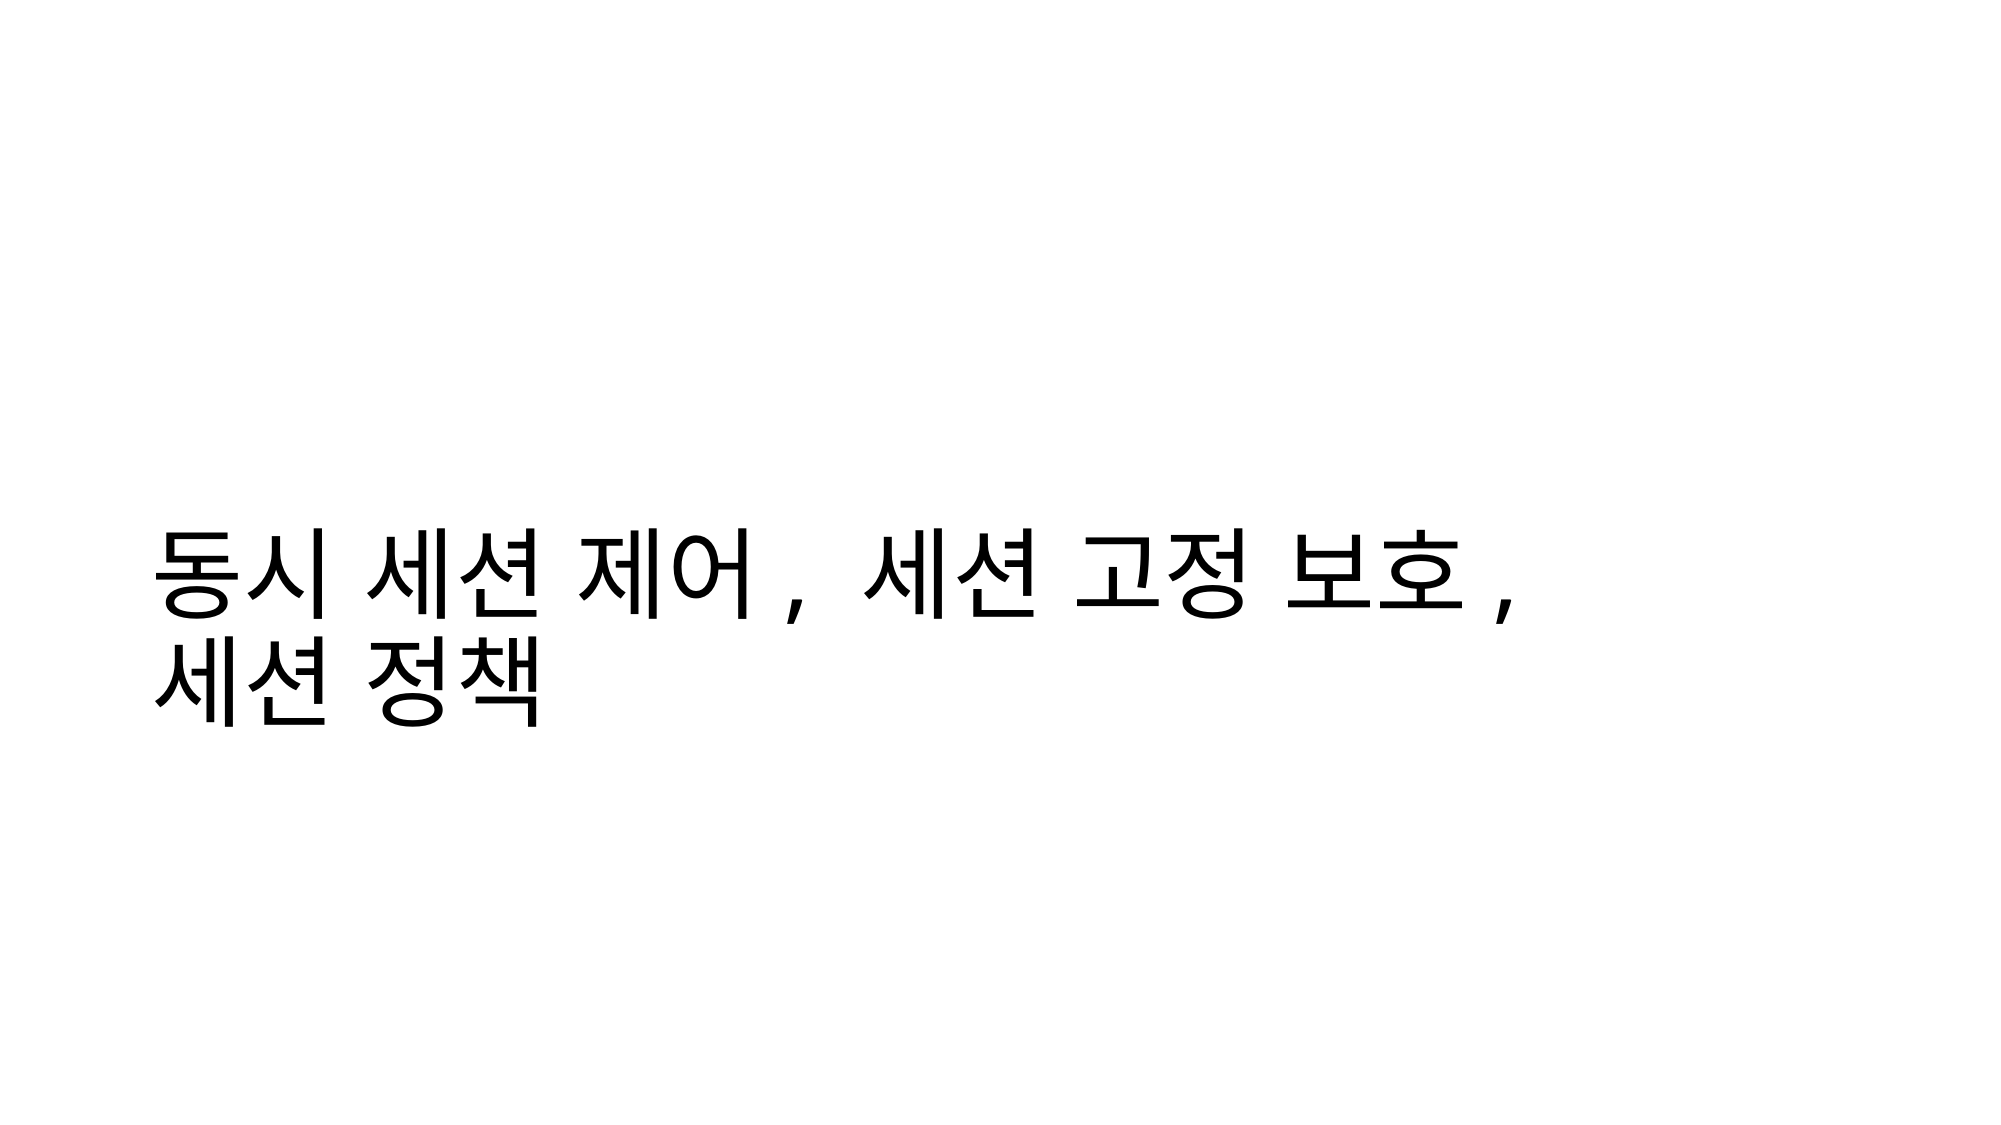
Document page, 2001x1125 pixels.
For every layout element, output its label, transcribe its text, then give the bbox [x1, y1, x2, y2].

title 동시 세션 제어, 세션 고정 보호, 세션 정책 [136, 280, 1862, 749]
